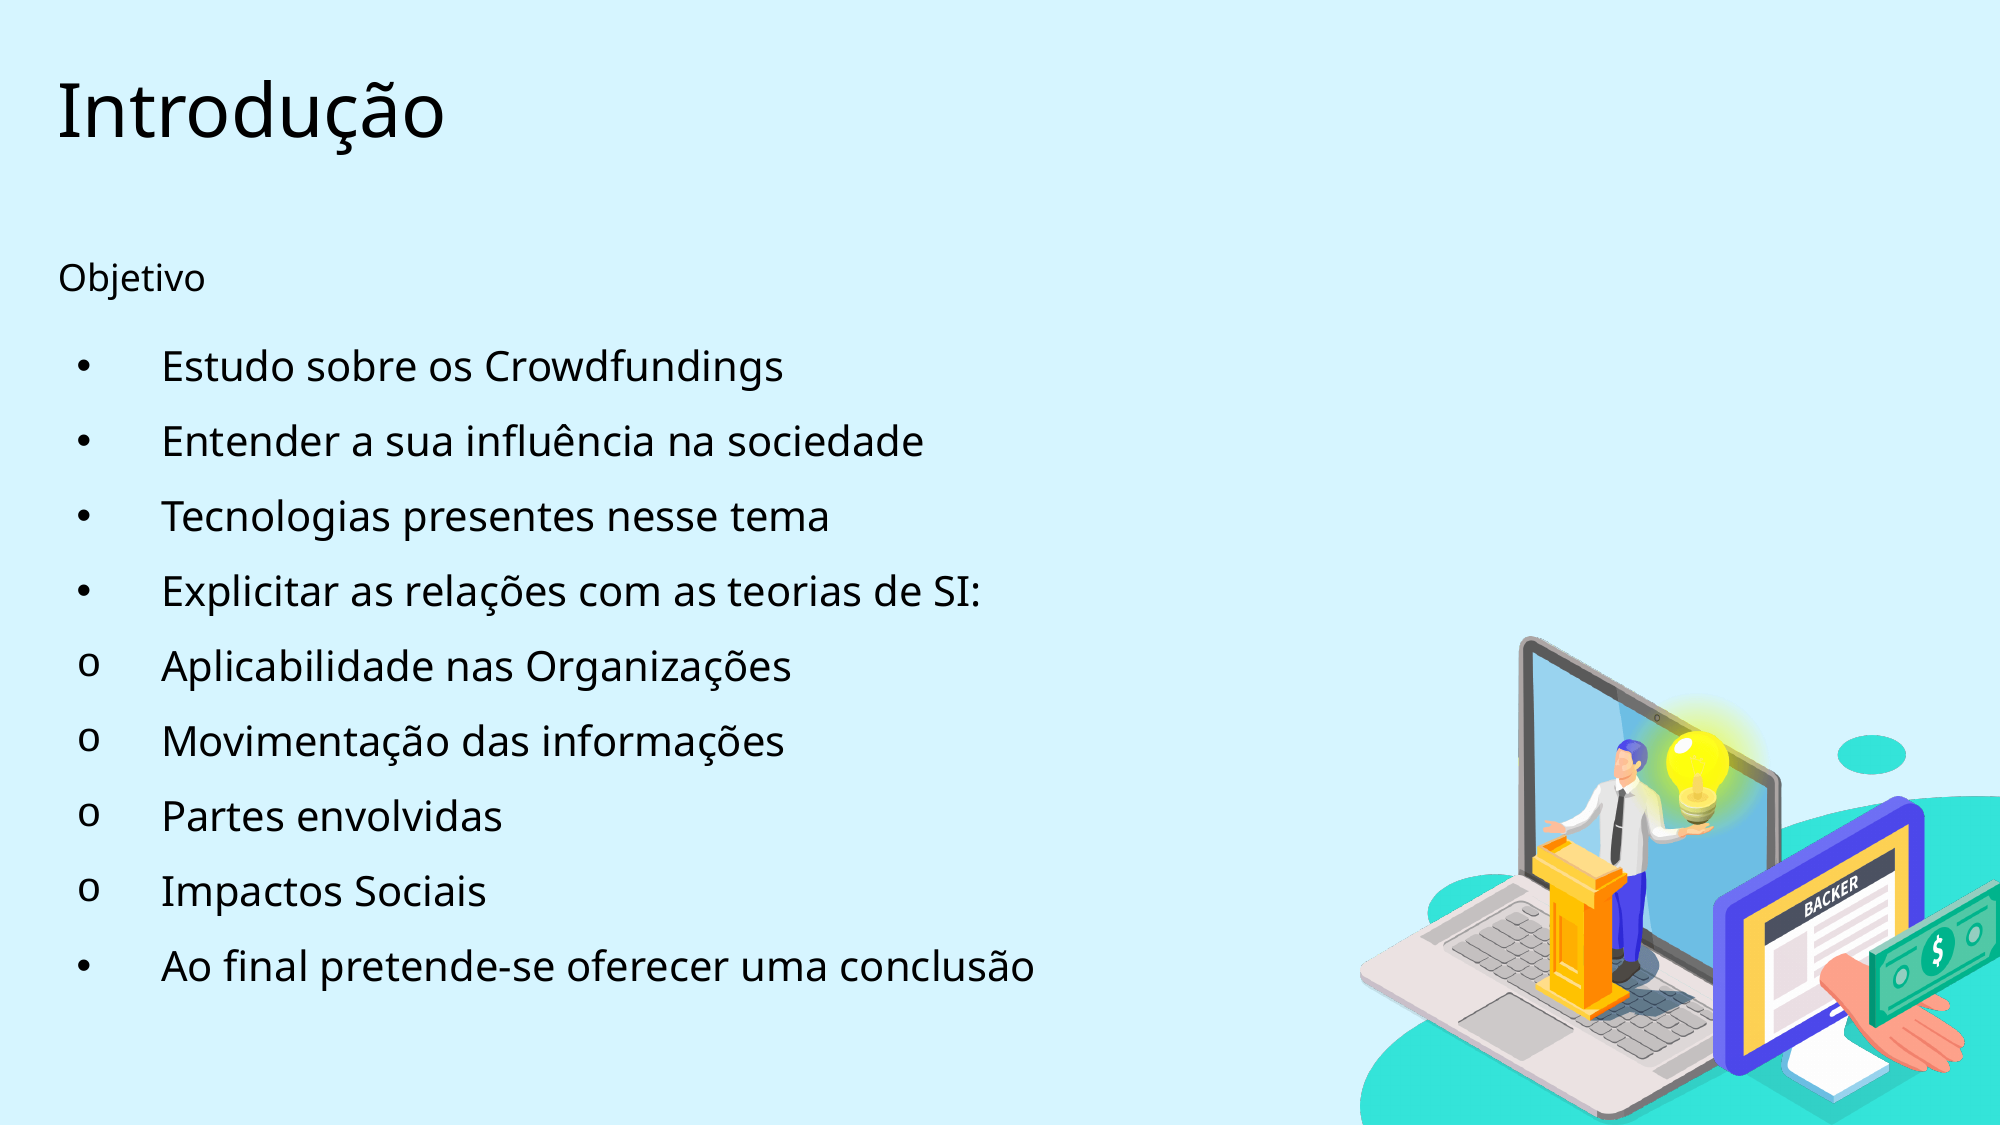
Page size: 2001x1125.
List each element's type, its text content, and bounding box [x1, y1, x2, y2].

text_box Introdução [42, 54, 1157, 160]
picture [1360, 636, 2000, 1125]
text_box Estudo sobre os Crowdfundings Entender a sua influência na sociedade Tecnologias presentes nesse tema Explicitar as relações com as teorias de SI: Aplicabilidade nas Organizações Movimentação das informações Partes envolvidas Impactos Sociais Ao final pretende-se oferecer uma conclusão [61, 307, 1421, 998]
text_box Objetivo [42, 246, 383, 307]
